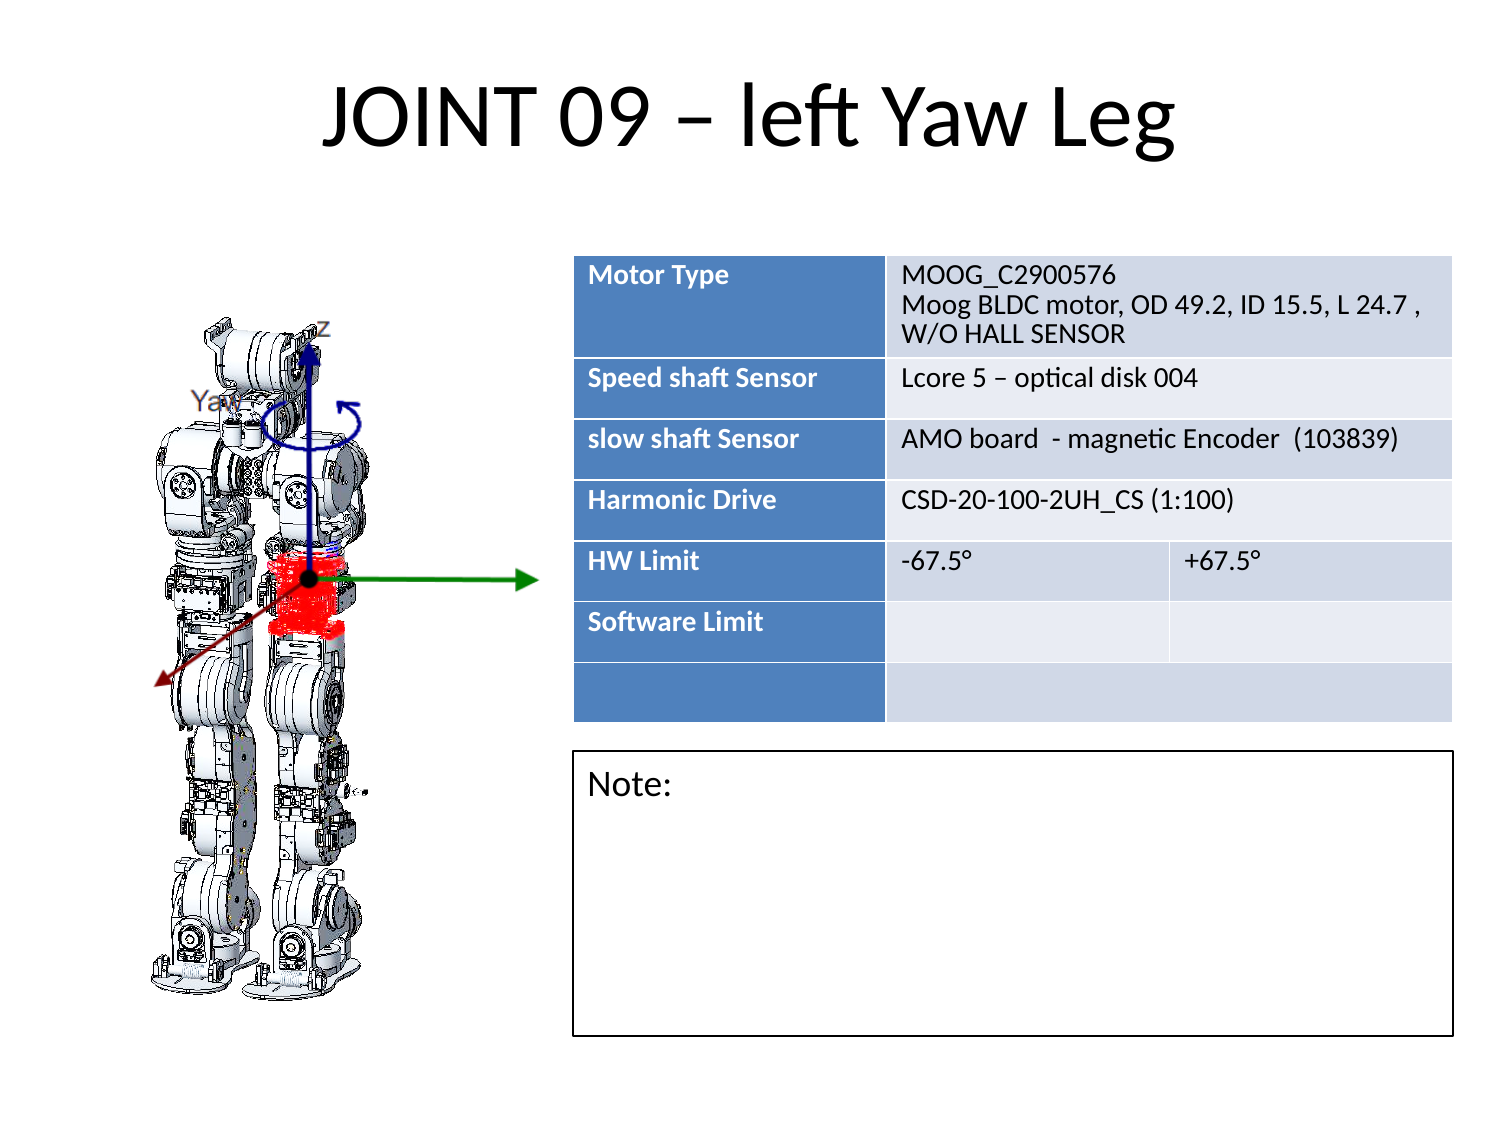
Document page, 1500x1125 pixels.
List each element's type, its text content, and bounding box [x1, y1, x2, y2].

table_cell Speed shaft Sensor [574, 359, 885, 418]
table_cell [887, 663, 1452, 722]
text_box Note: [572, 751, 1453, 1037]
table_cell Harmonic Drive [574, 481, 885, 540]
table_cell HW Limit [574, 542, 885, 601]
table_header MOOG_C2900576 Moog BLDC motor, OD 49.2, ID 15.5, L 24.7 , W/O HALL SENSOR [887, 256, 1452, 357]
table_cell [574, 663, 885, 722]
table_cell AMO board - magnetic Encoder (103839) [887, 420, 1452, 479]
table_cell slow shaft Sensor [574, 420, 885, 479]
table_cell [887, 602, 1169, 662]
table_cell Lcore 5 – optical disk 004 [887, 359, 1452, 418]
picture [64, 278, 569, 1030]
title JOINT 09 – left Yaw Leg [112, 35, 1388, 185]
table_header Motor Type [574, 256, 885, 357]
table_cell [1170, 602, 1452, 662]
table_cell +67.5° [1170, 542, 1452, 601]
table_cell Software Limit [574, 602, 885, 662]
table_cell CSD-20-100-2UH_CS (1:100) [887, 481, 1452, 540]
table_cell -67.5° [887, 542, 1169, 601]
